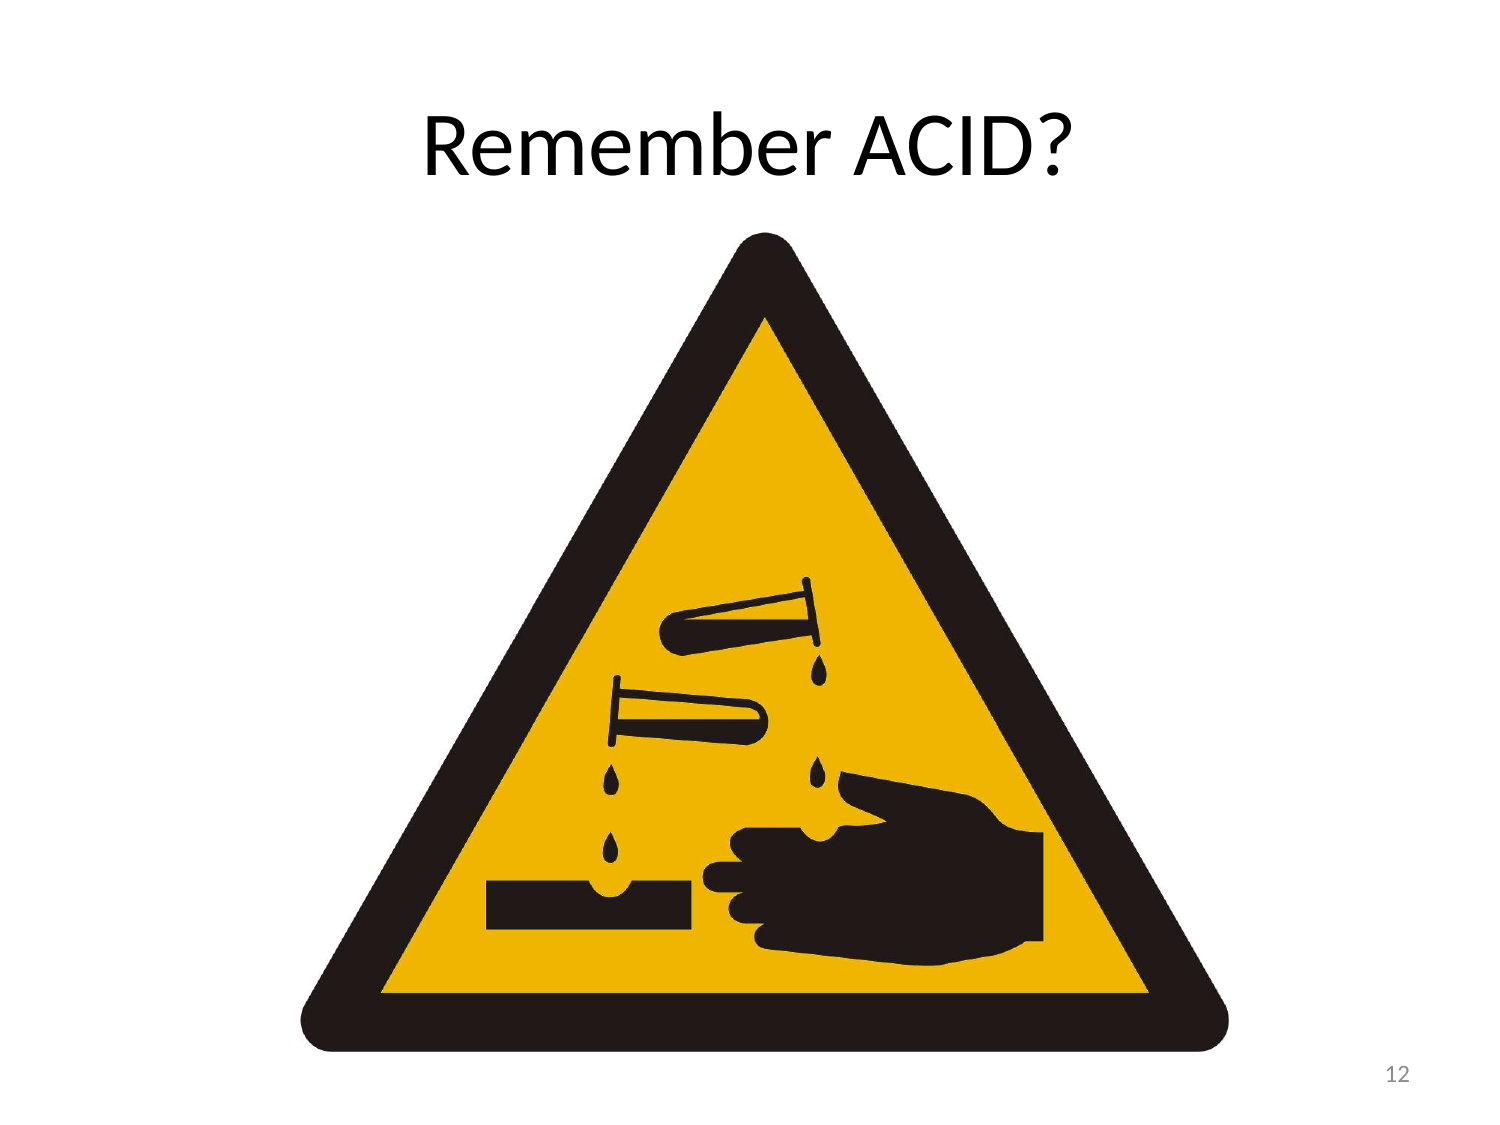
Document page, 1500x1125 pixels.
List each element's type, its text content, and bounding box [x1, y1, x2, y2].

slide_number 12 [1074, 1042, 1425, 1103]
picture [299, 232, 1229, 1052]
title Remember ACID? [75, 45, 1425, 233]
